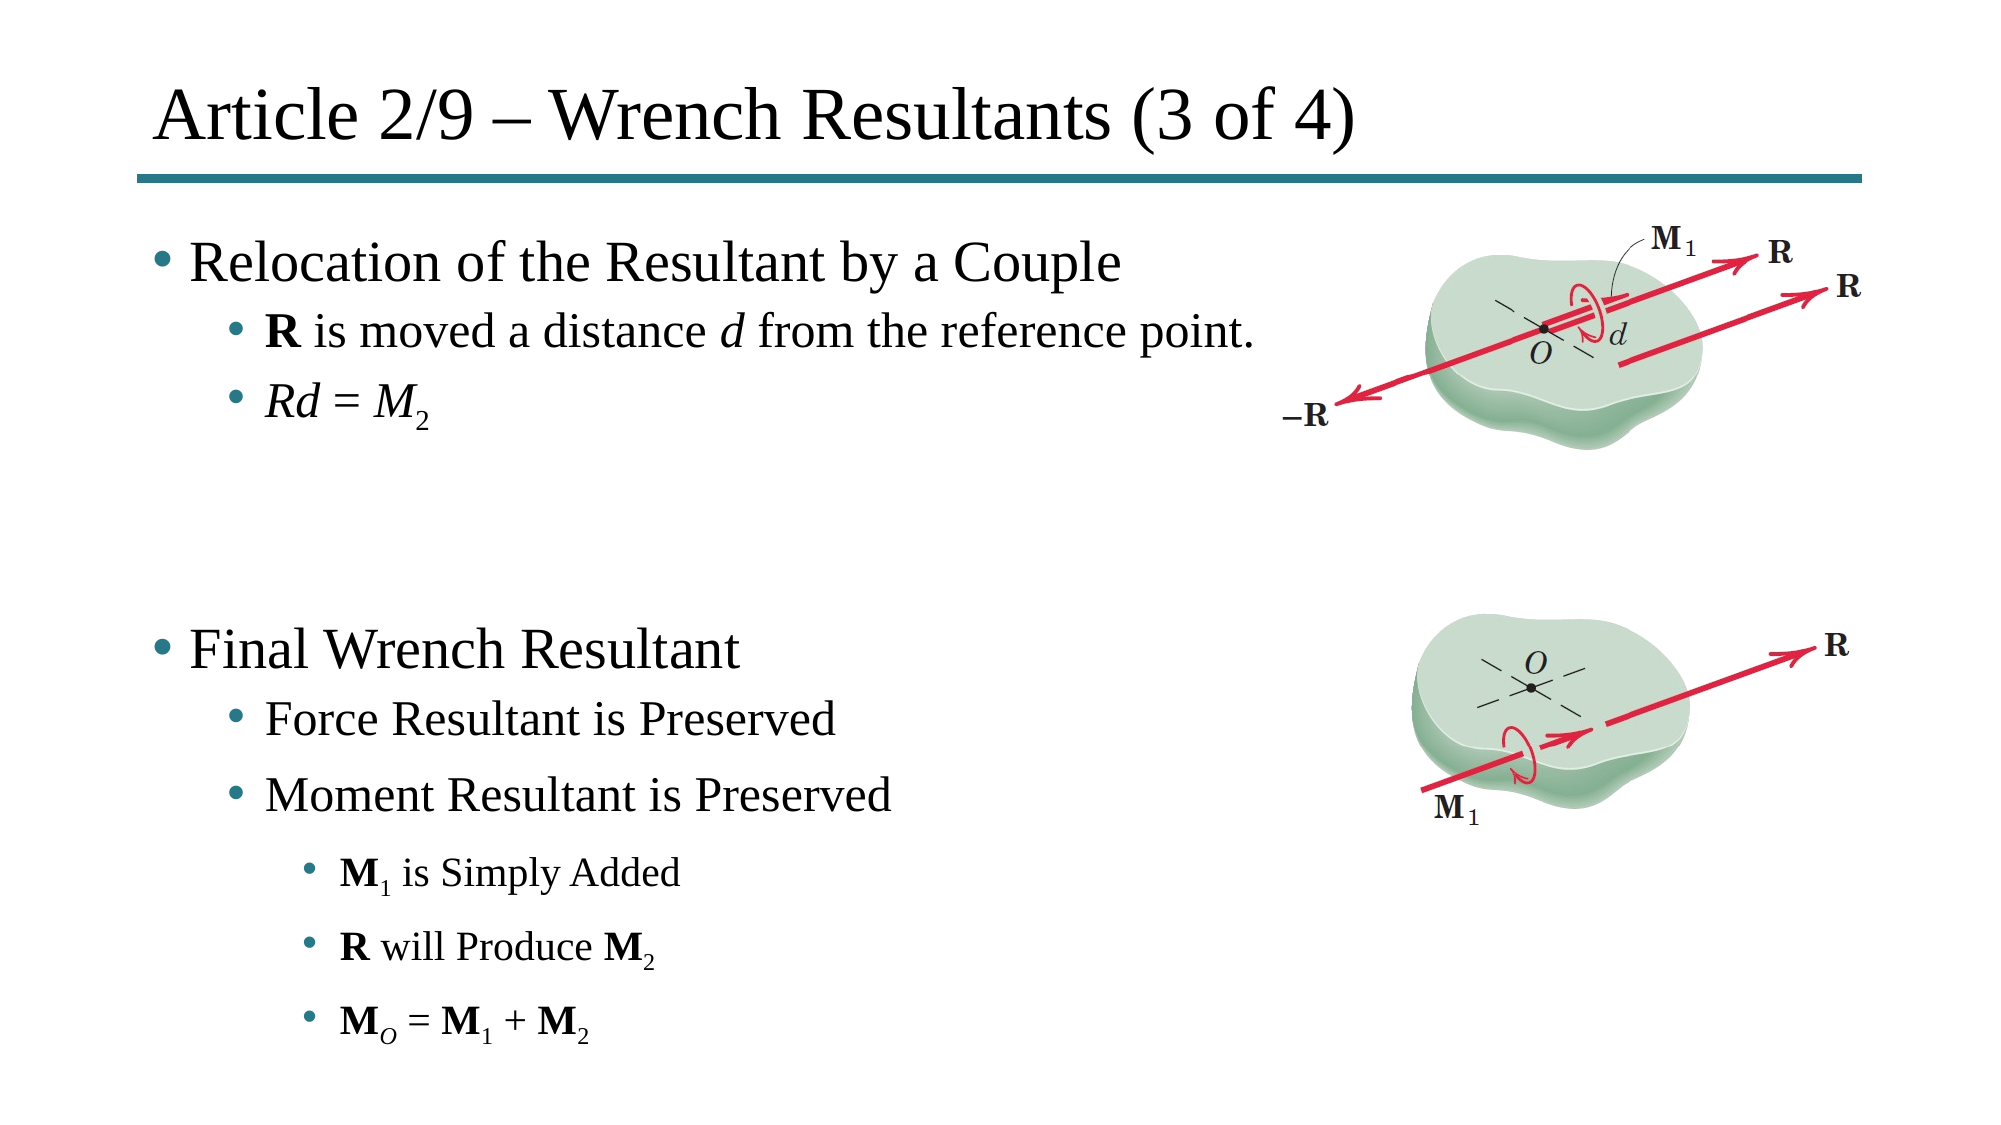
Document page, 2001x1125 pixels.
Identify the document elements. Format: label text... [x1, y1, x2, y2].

picture [1408, 605, 1852, 829]
picture [1279, 223, 1863, 458]
list Relocation of the Resultant by a Couple R is moved a distance d from the reference point. Rd = M2 Final Wrench Resultant Force Resultant is Preserved Moment Resultant is Preserved M1 is Simply Added R will Produce M2 MO = M1 + M2 [137, 223, 1863, 1091]
title Article 2/9 – Wrench Resultants (3 of 4) [137, 59, 1863, 170]
